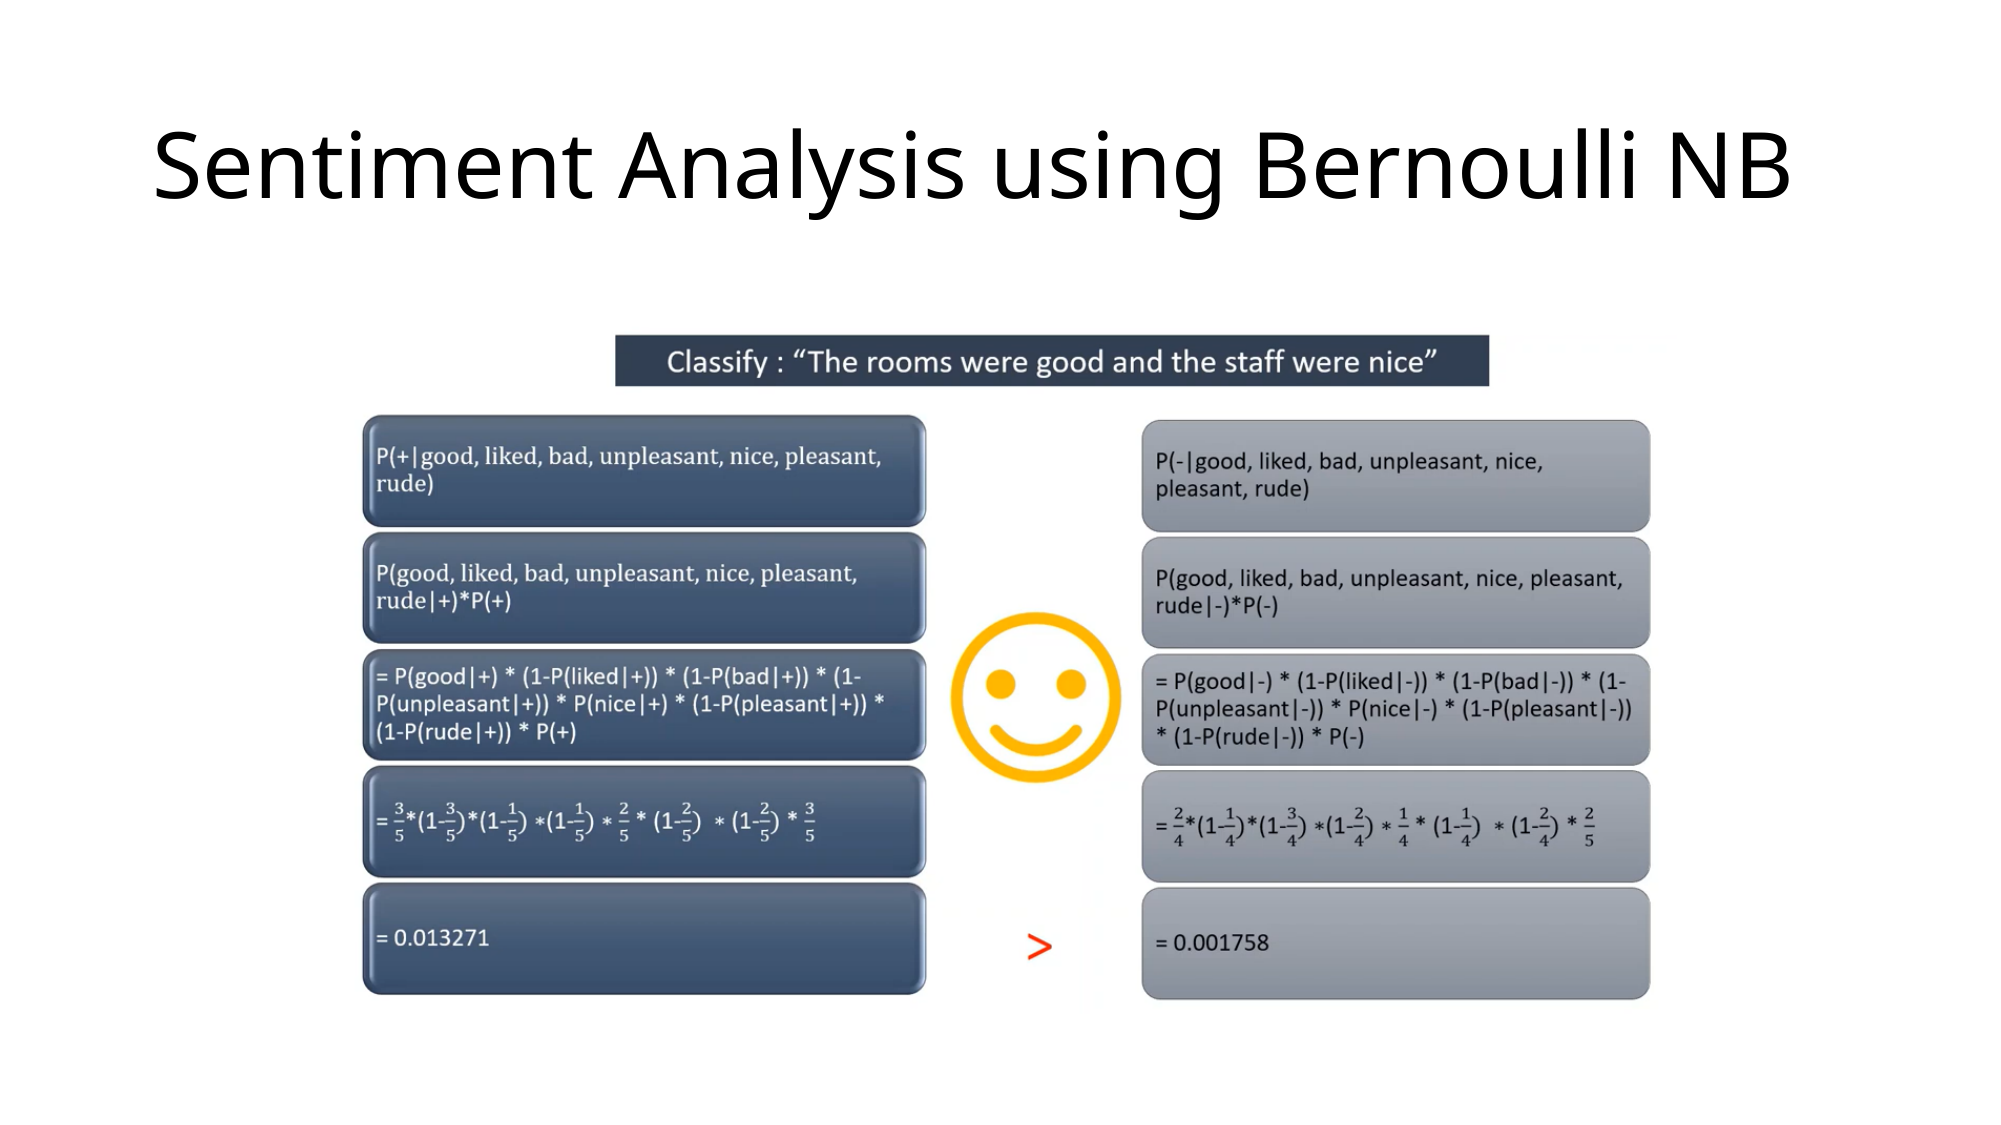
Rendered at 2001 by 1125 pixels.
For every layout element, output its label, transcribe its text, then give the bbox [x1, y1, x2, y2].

title Sentiment Analysis using Bernoulli NB [137, 59, 1863, 278]
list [322, 299, 1677, 1014]
